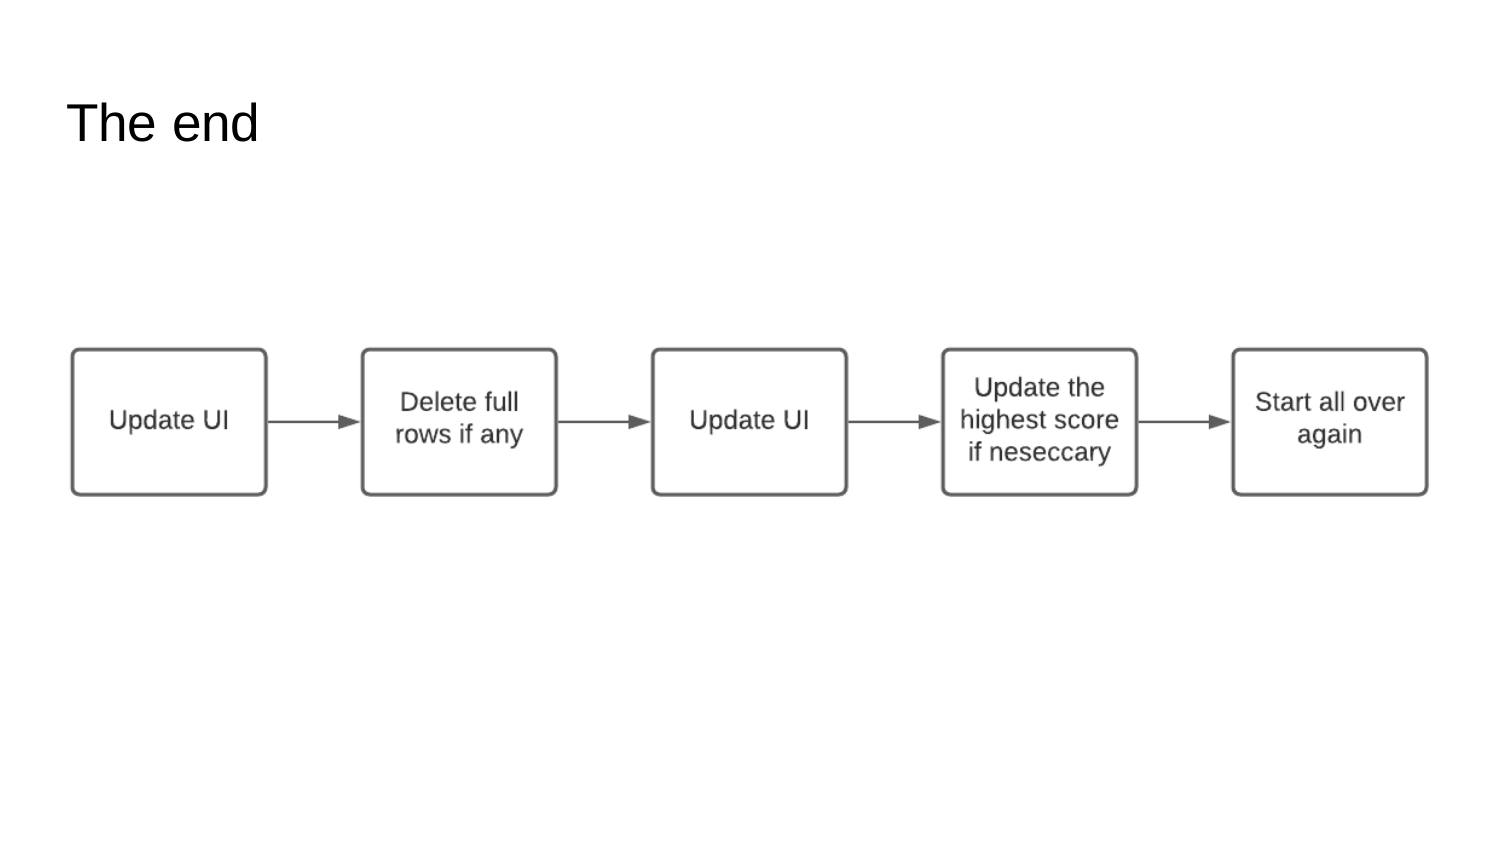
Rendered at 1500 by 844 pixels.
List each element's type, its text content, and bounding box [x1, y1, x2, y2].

picture [24, 300, 1476, 543]
title The end [51, 72, 1449, 167]
